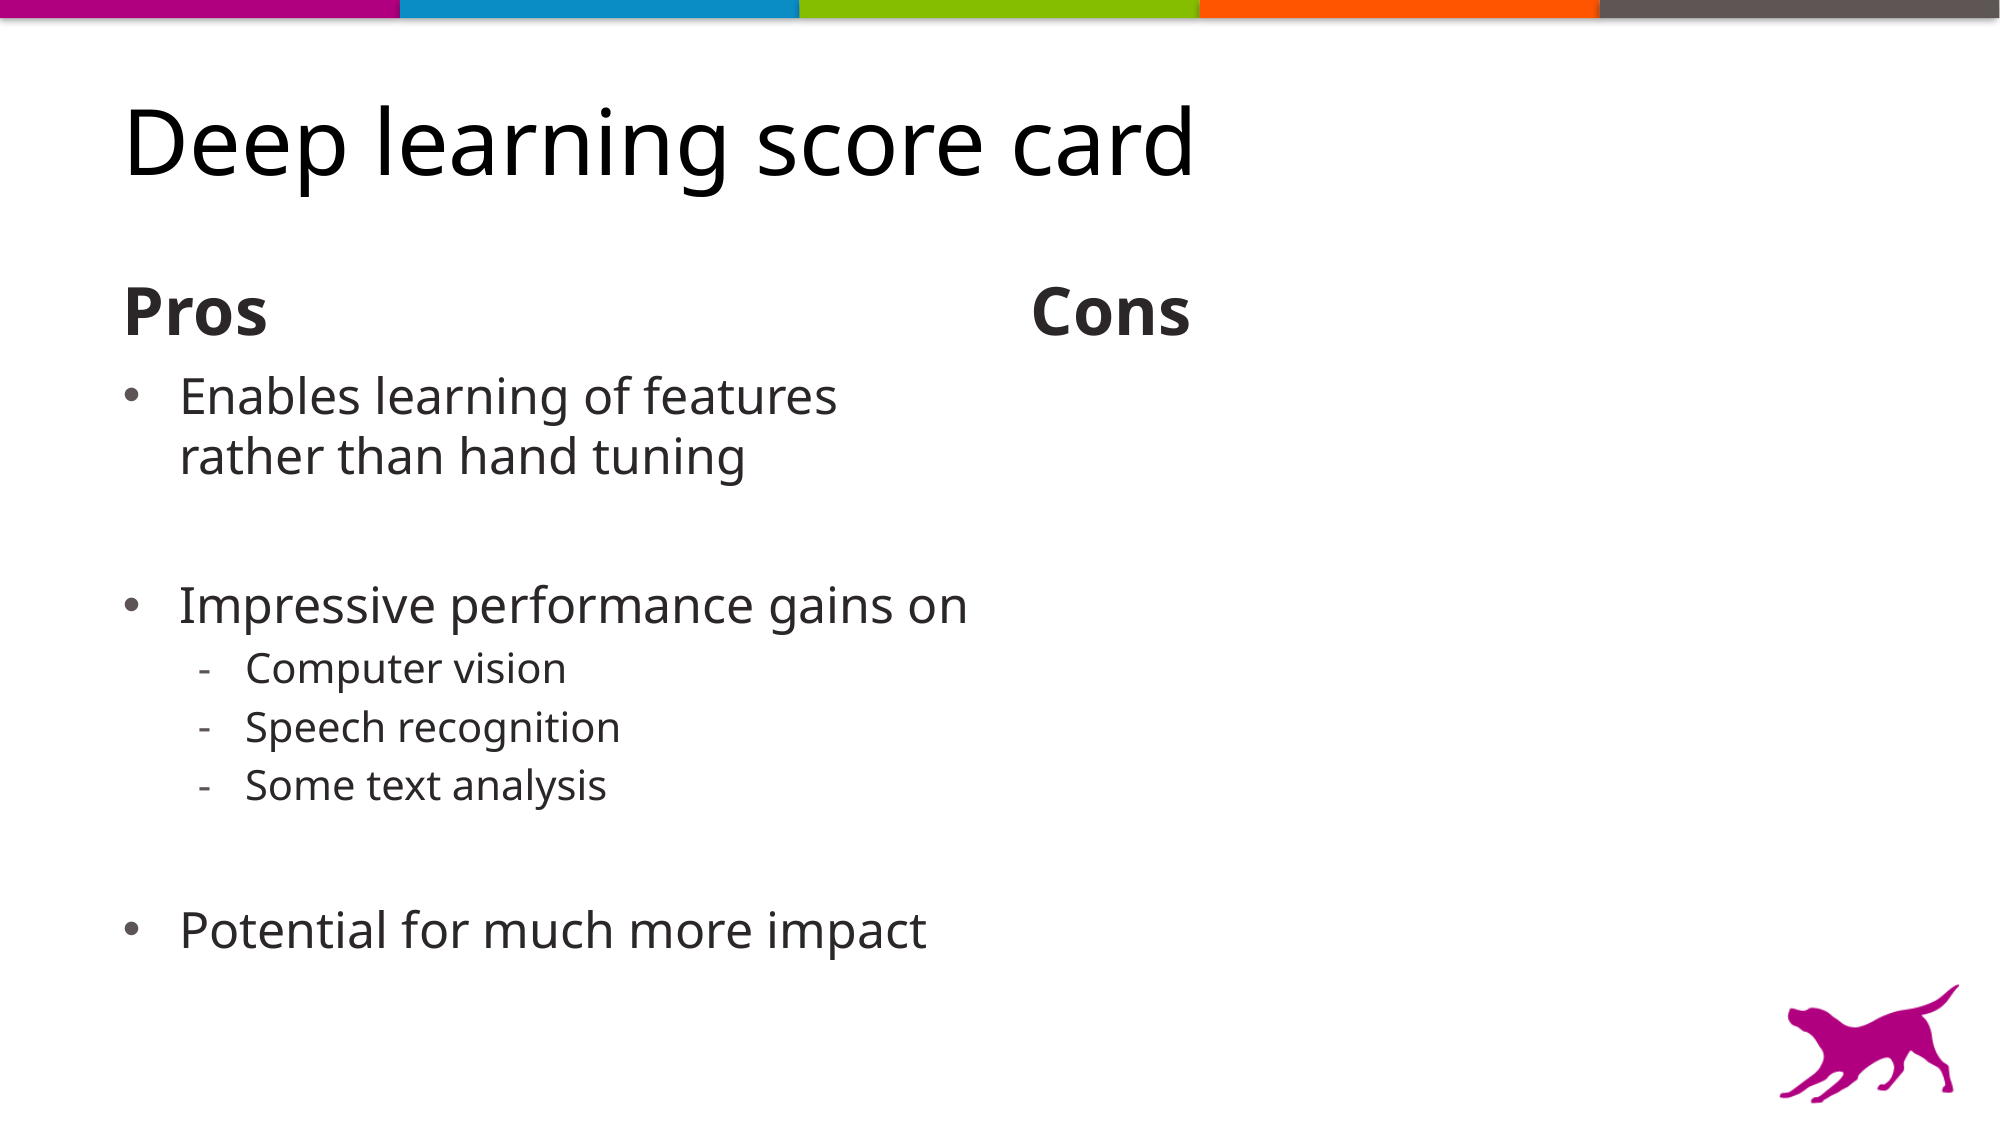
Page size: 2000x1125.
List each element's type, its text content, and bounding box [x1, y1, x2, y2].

list Cons [1015, 251, 1900, 357]
title Deep learning score card [108, 45, 1908, 233]
list Pros [108, 251, 992, 356]
list Enables learning of features rather than hand tuning Impressive performance gains on Computer vision Speech recognition Some text analysis Potential for much more impact [108, 356, 992, 1005]
picture [1775, 981, 1966, 1106]
